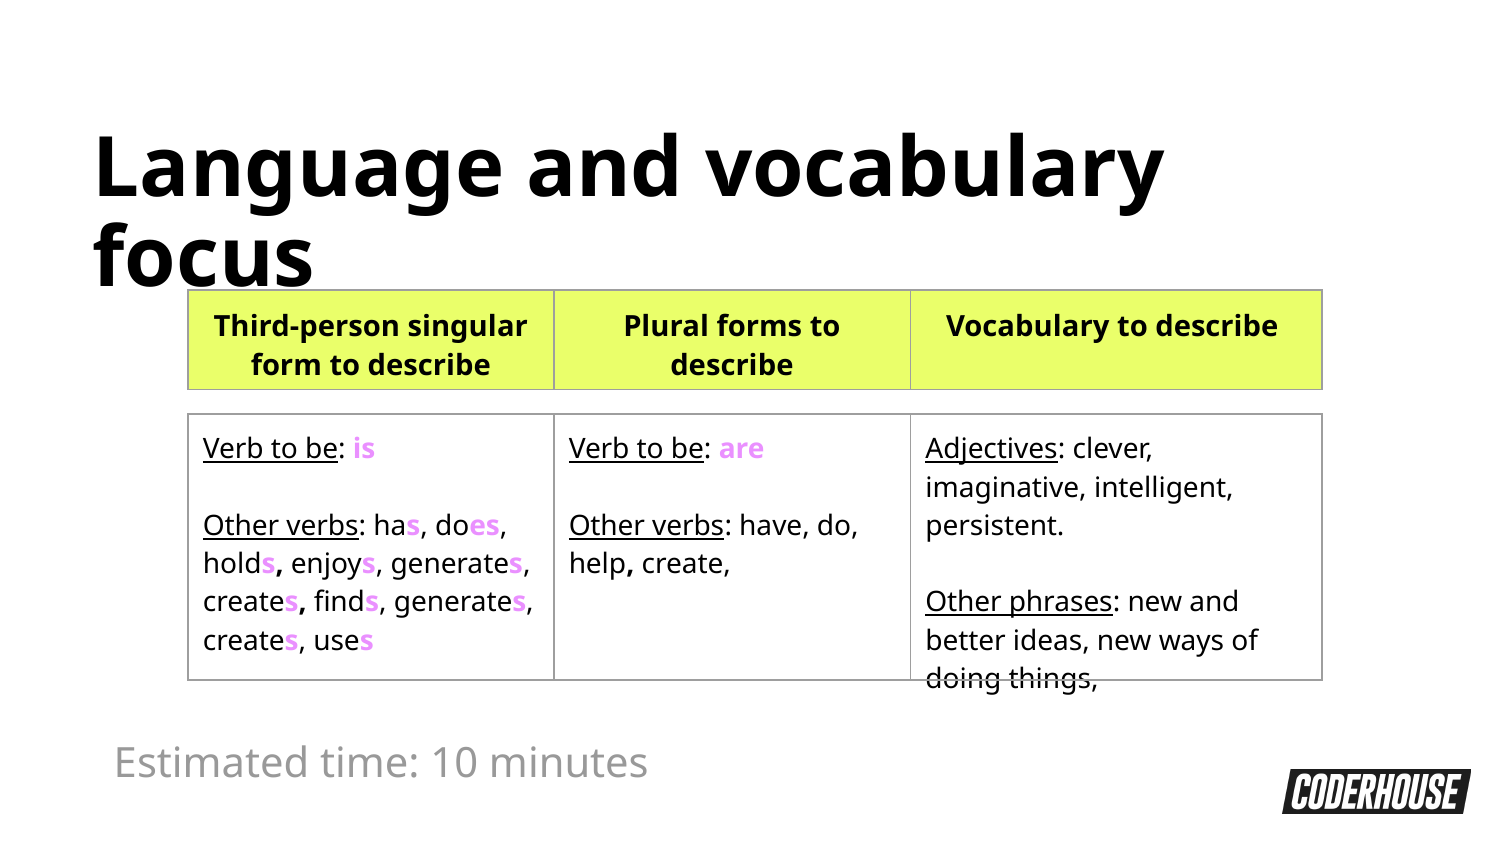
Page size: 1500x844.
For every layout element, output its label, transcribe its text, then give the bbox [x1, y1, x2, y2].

table_header Third-person singular form to describe [189, 291, 553, 389]
table_header Adjectives: clever, imaginative, intelligent, persistent. Other phrases: new and better ideas, new ways of doing things, [911, 415, 1321, 679]
table_header Plural forms to describe [555, 291, 910, 389]
table_header Vocabulary to describe [911, 291, 1321, 389]
table_header Verb to be: is Other verbs: has, does, holds, enjoys, generates, creates, finds, generates, creates, uses [189, 415, 553, 679]
text_box Language and vocabulary focus [78, 109, 1396, 320]
table_header Verb to be: are Other verbs: have, do, help, create, [555, 415, 910, 679]
text_box Estimated time: 10 minutes [98, 720, 1275, 801]
picture [1281, 769, 1471, 814]
